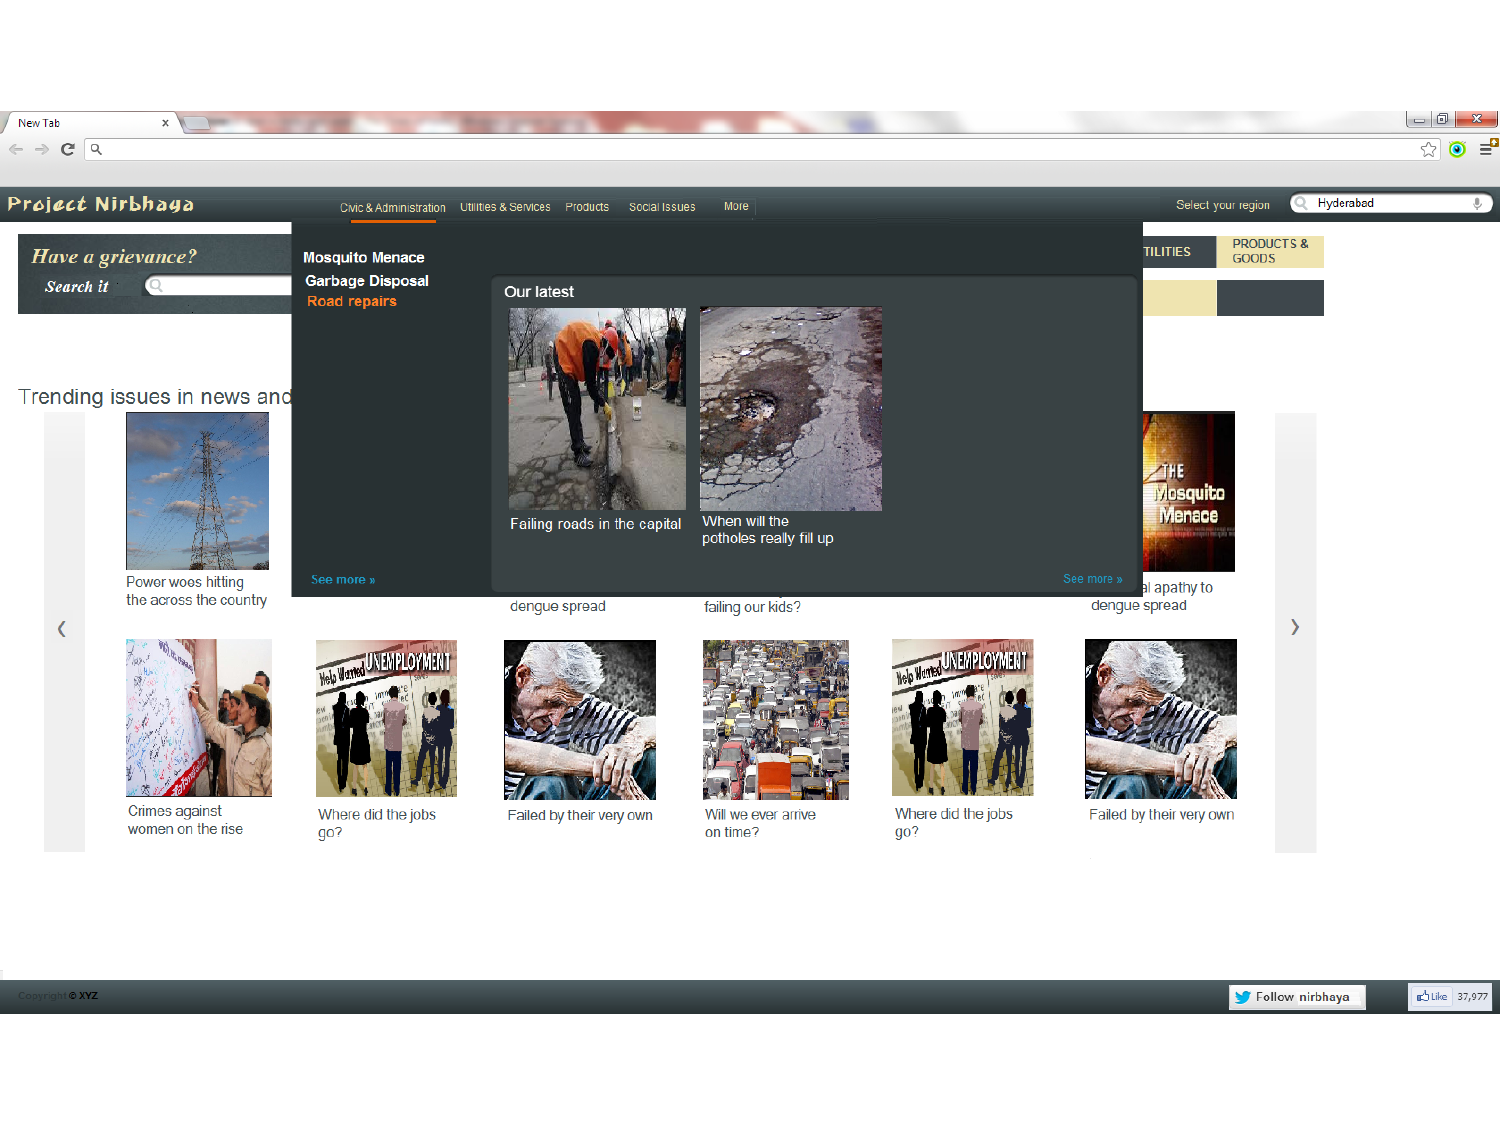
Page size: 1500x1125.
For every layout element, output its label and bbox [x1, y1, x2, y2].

picture [0, 111, 1500, 1014]
